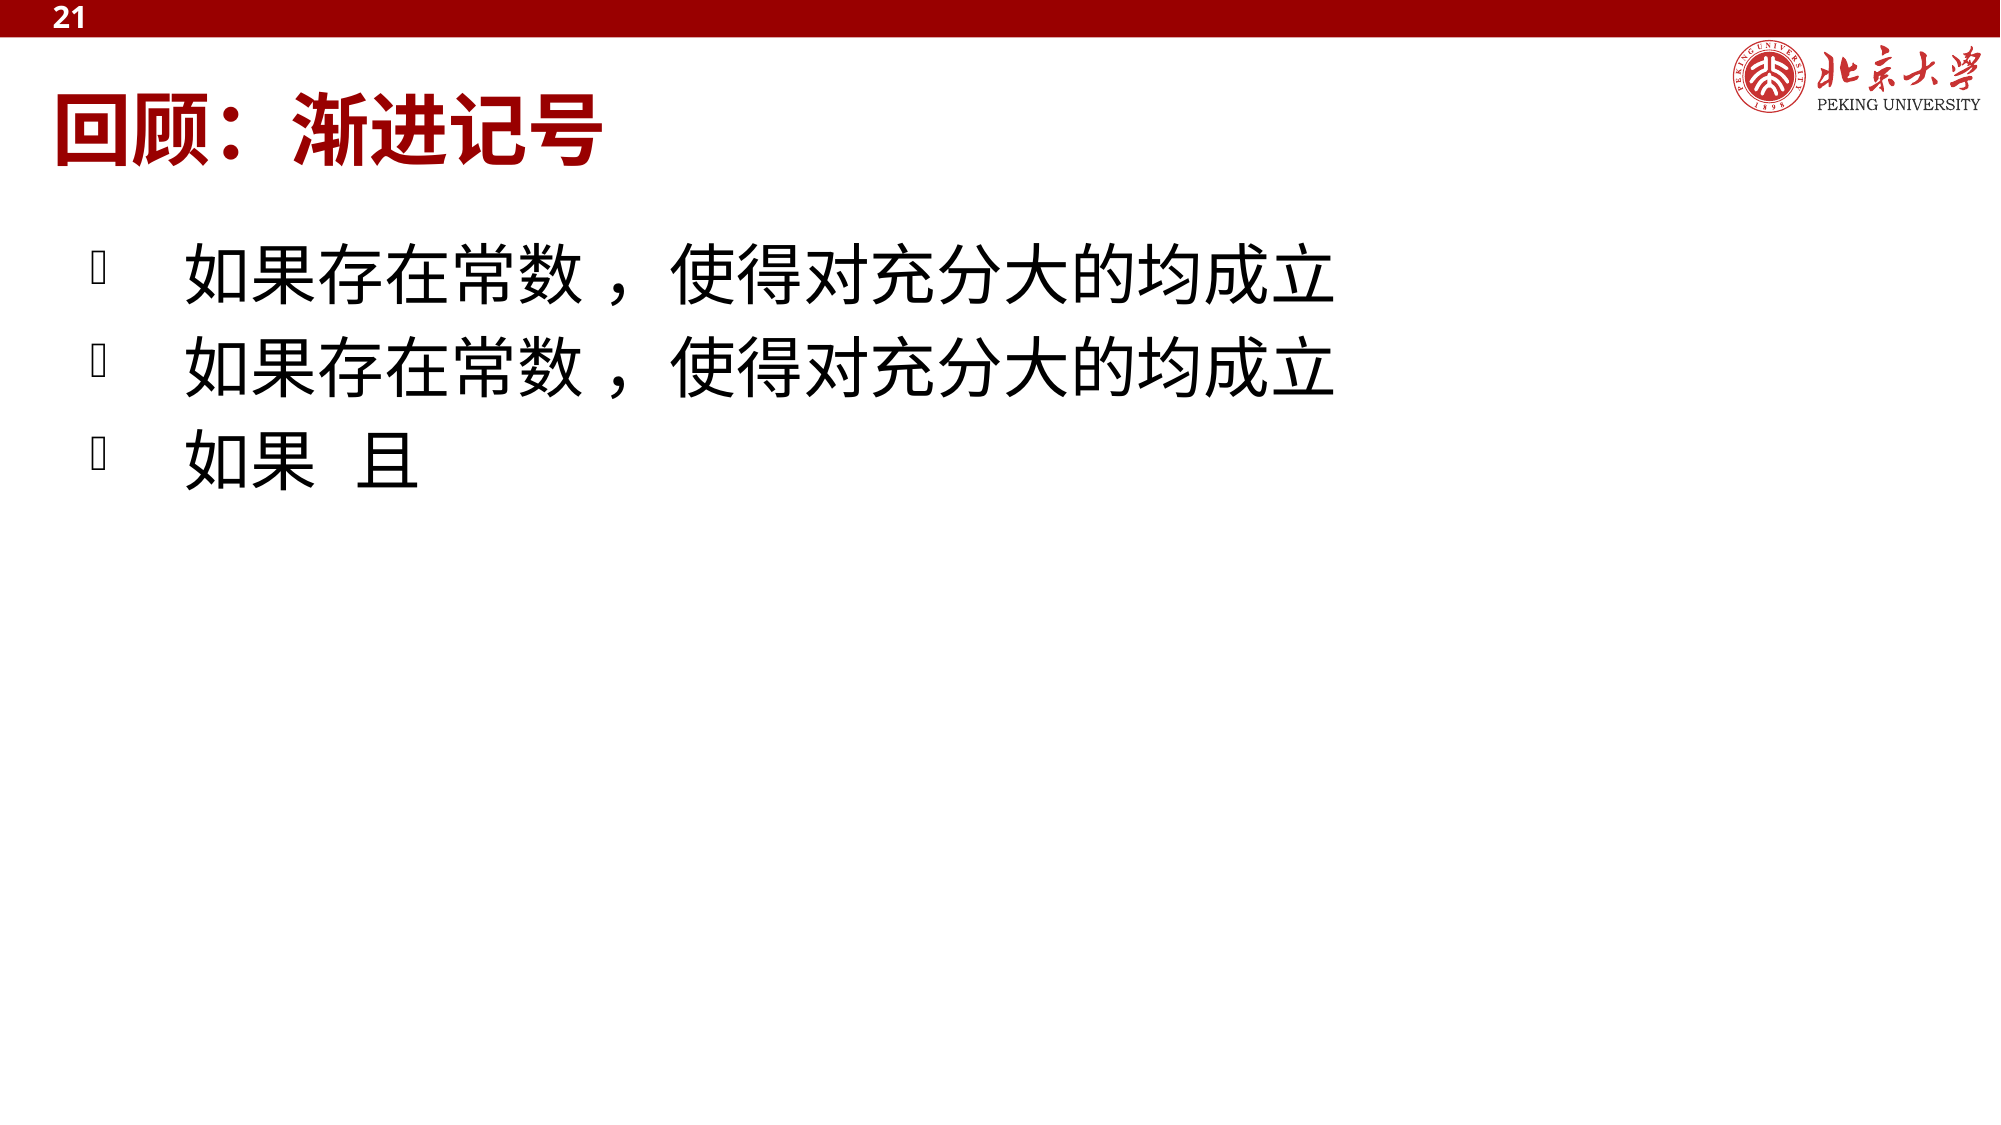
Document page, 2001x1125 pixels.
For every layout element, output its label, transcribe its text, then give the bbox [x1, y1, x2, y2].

slide_number 21 [37, 5, 225, 34]
title 回顾：渐进记号 [37, 62, 1951, 194]
